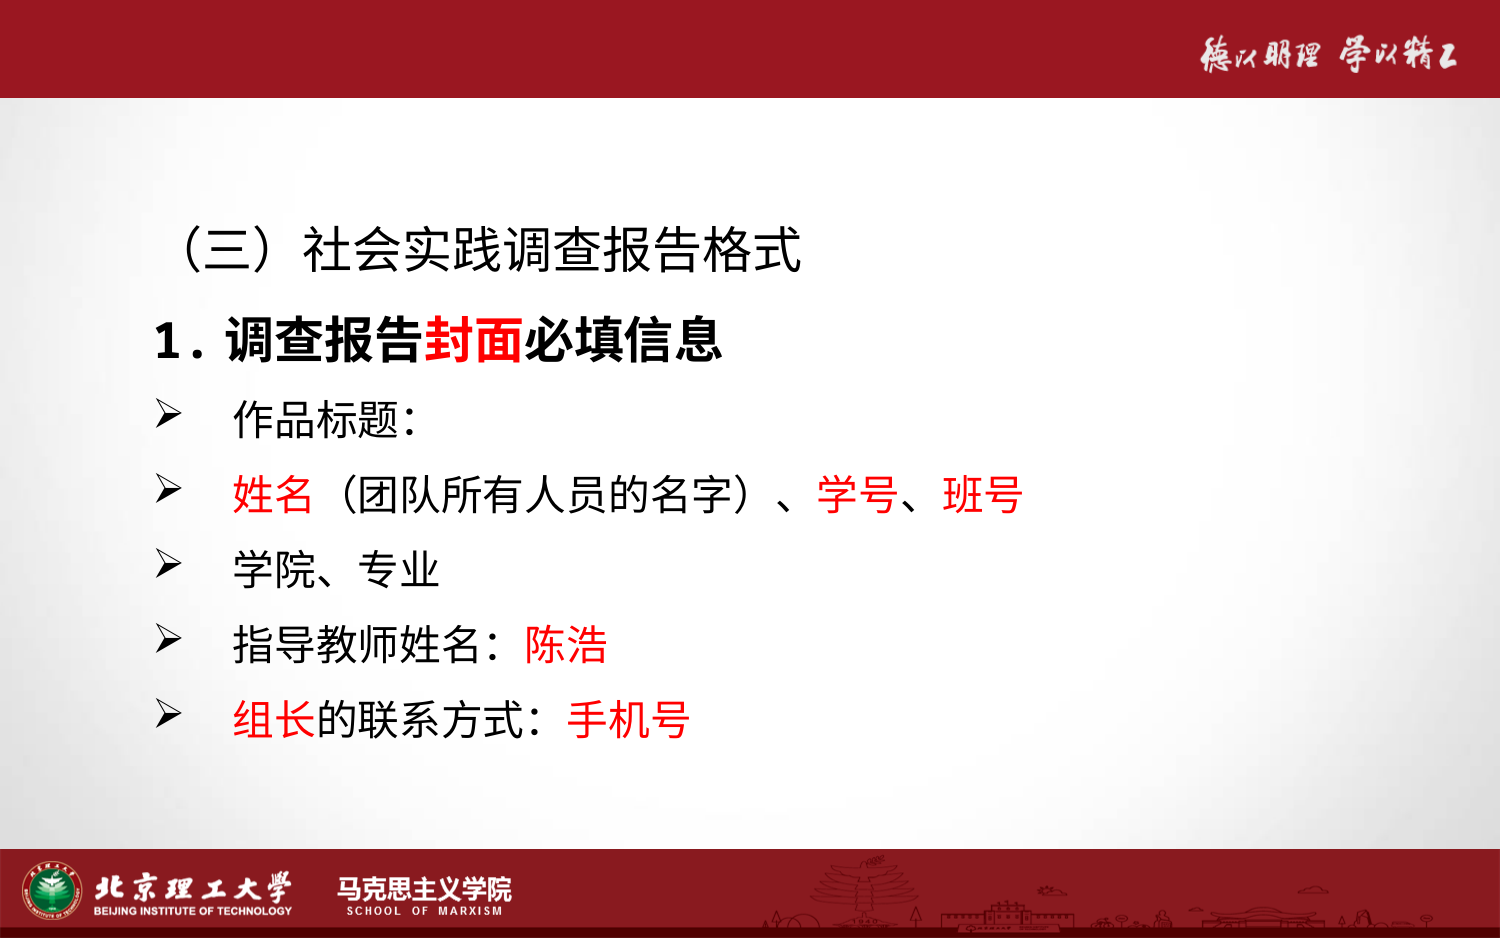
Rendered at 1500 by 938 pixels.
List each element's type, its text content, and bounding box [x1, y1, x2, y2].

picture [0, 99, 1500, 938]
text_box [0, 0, 1500, 99]
text_box （三）社会实践调查报告格式 1.调查报告封面必填信息 作品标题： 姓名（团队所有人员的名字）、学号、班号 学院、专业 指导教师姓名：陈浩 组长的联系方式：手机号 [137, 181, 1297, 751]
picture [1111, 14, 1500, 85]
